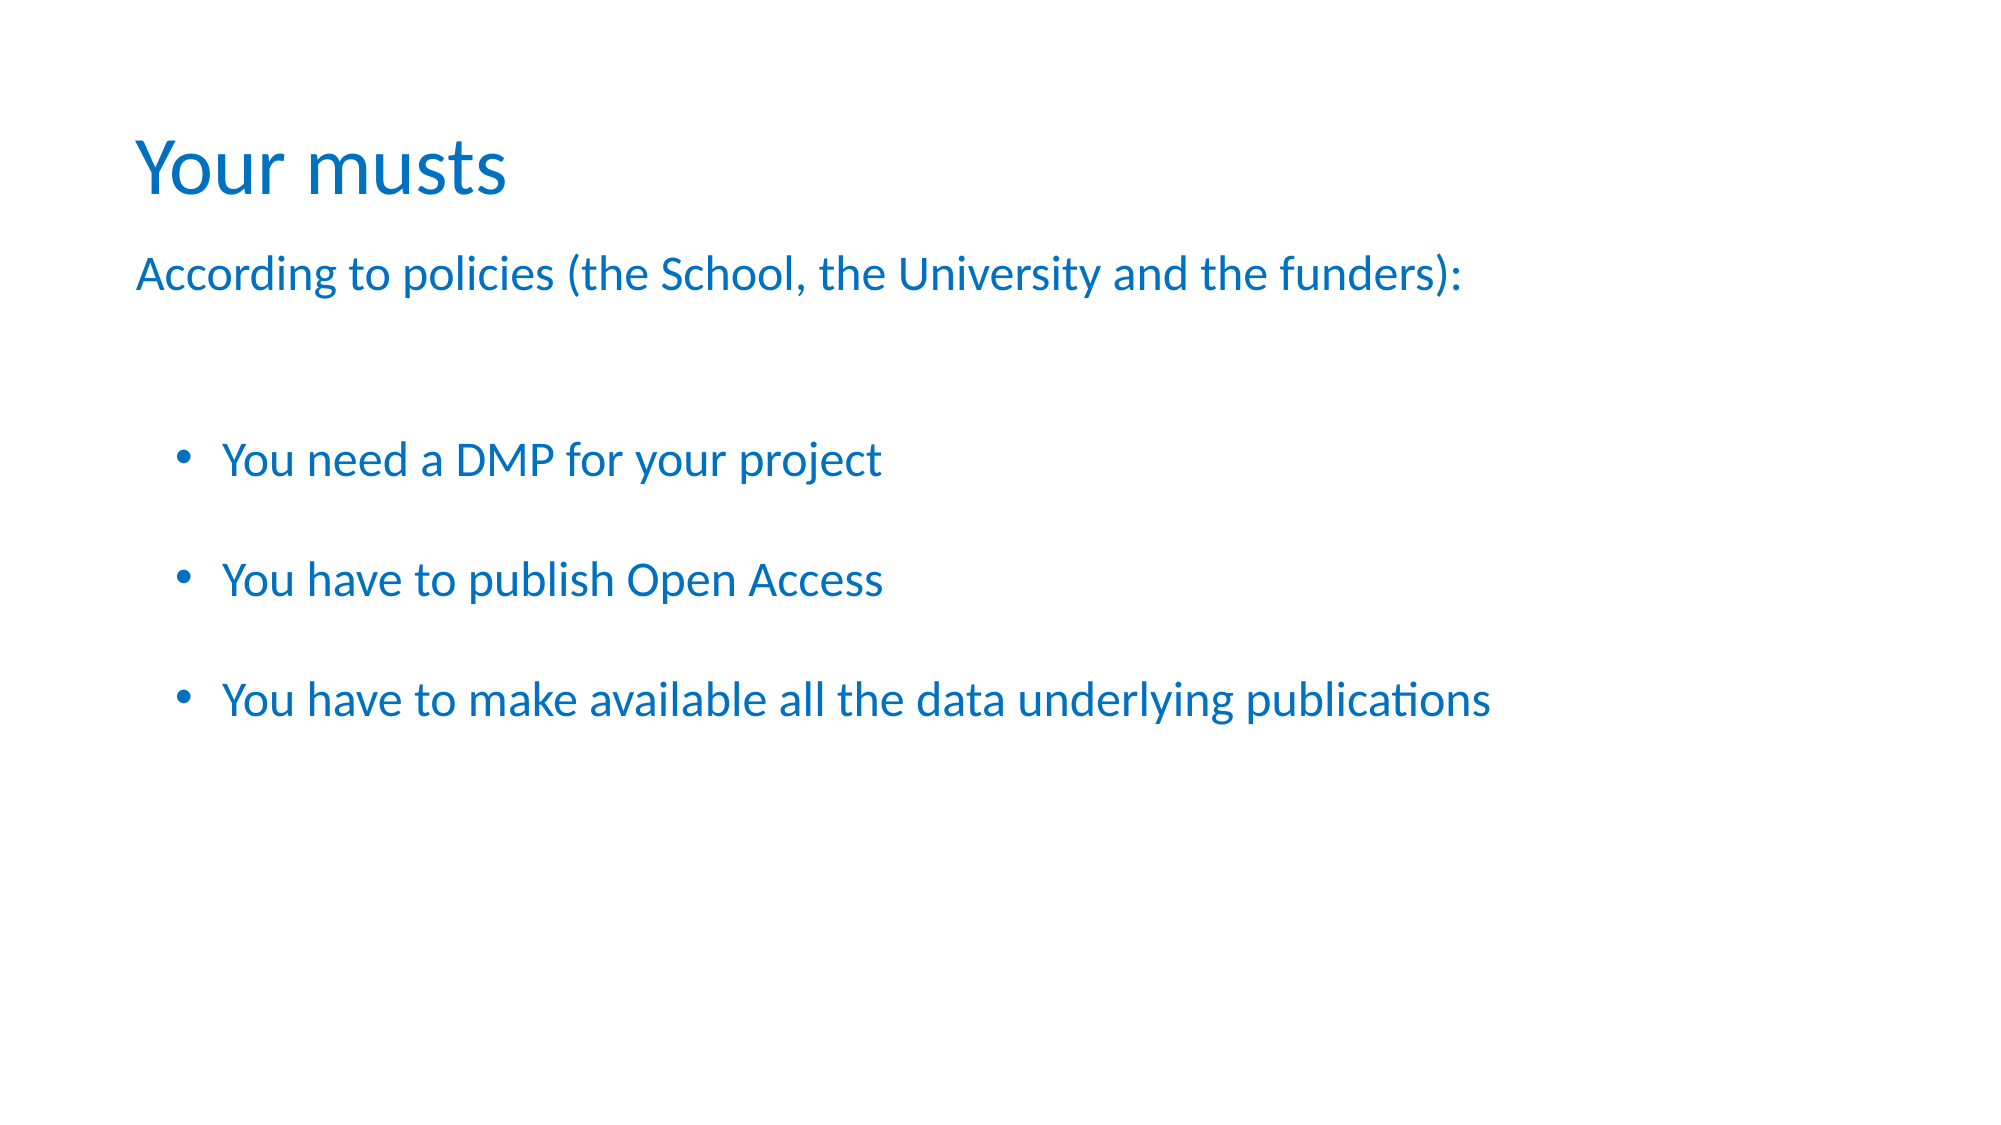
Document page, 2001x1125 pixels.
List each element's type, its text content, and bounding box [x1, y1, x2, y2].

text_box You need a DMP for your project You have to publish Open Access You have to make available all the data underlying publications [160, 418, 1626, 734]
text_box Your musts According to policies (the School, the University and the funders): [121, 53, 1480, 309]
